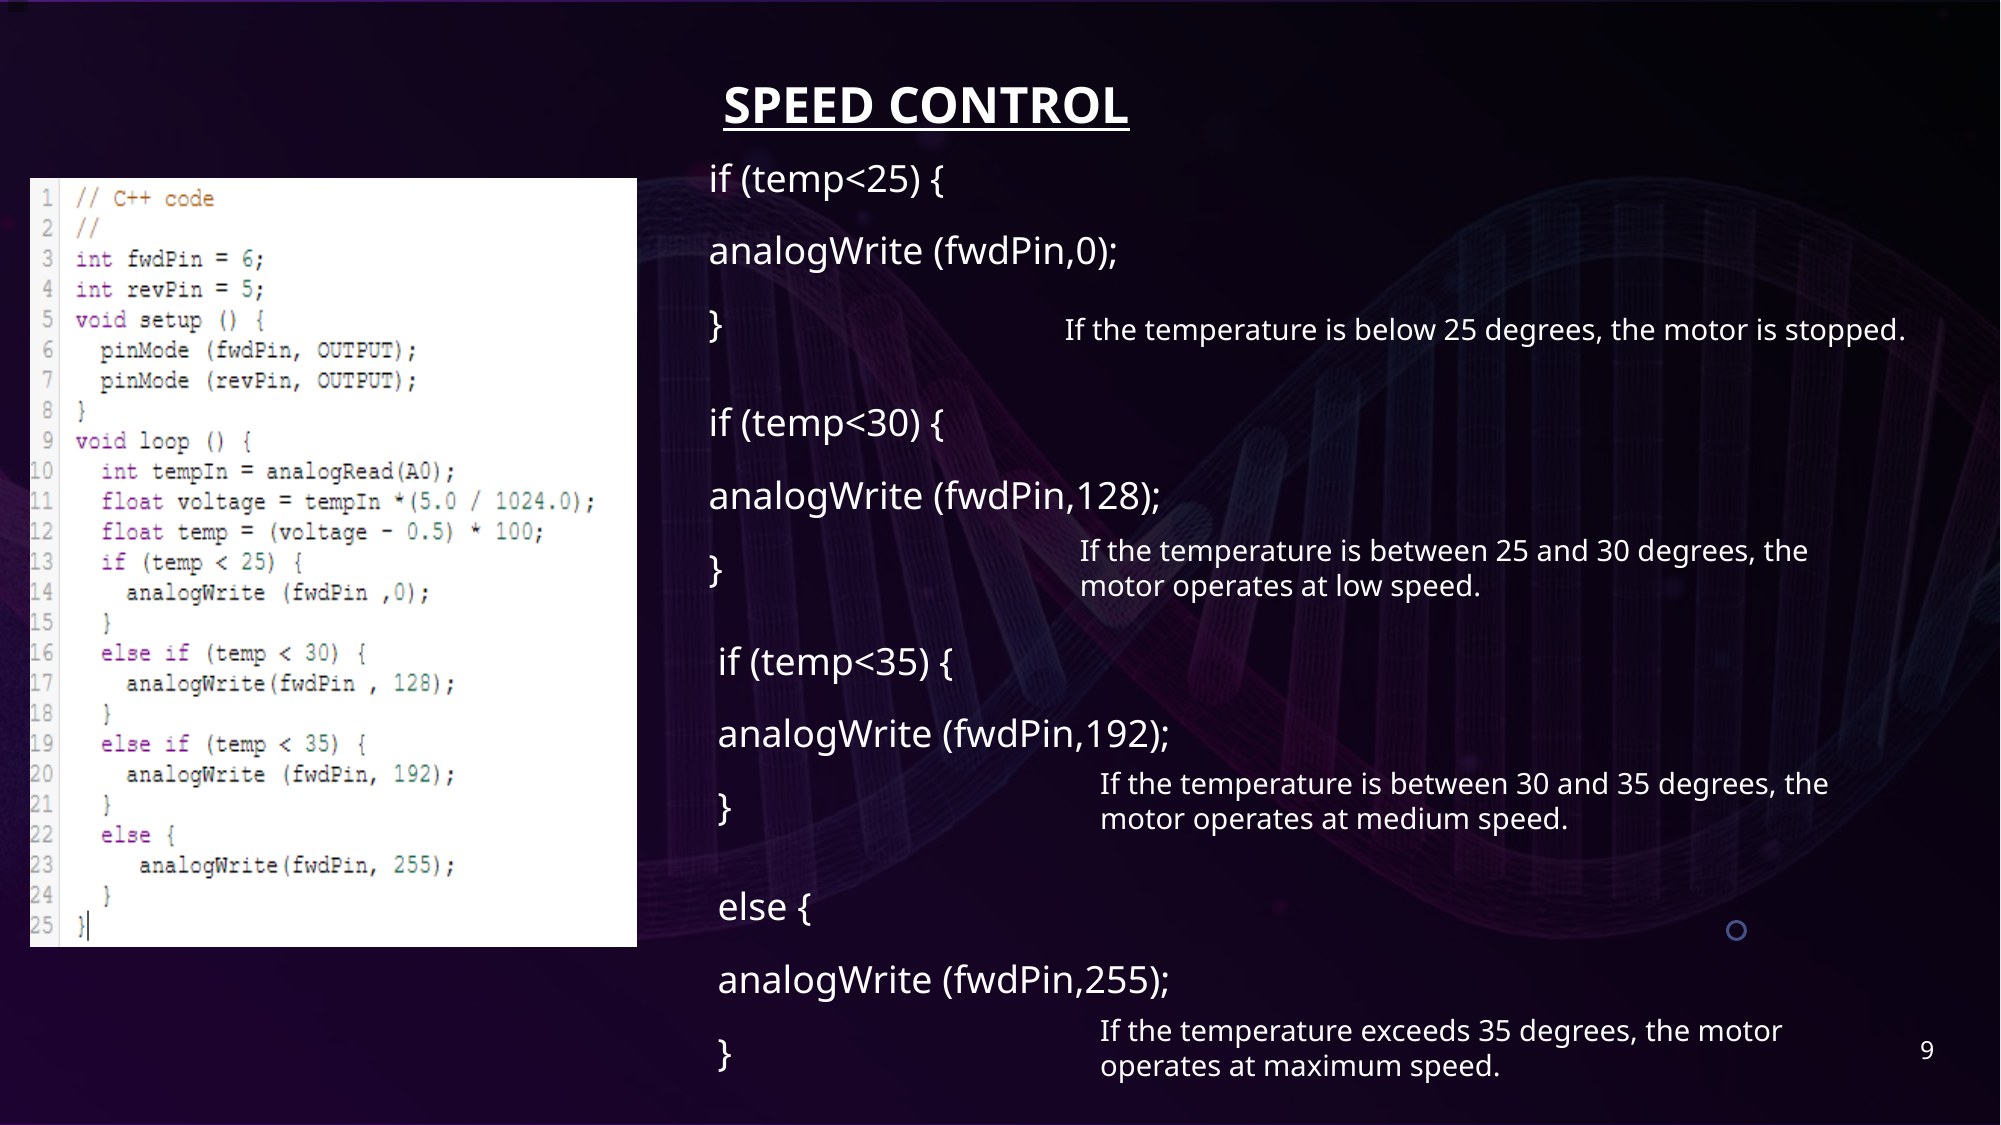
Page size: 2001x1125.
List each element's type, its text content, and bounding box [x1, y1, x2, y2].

slide_number 9 [1921, 1021, 1950, 1082]
text_box If the temperature is below 25 degrees, the motor is stopped. [1064, 273, 2000, 346]
text_box If the temperature exceeds 35 degrees, the motor operates at maximum speed. [1085, 1004, 1921, 1090]
text_box if (temp<30) { analogWrite (fwdPin,128); } [708, 371, 1369, 590]
text_box SPEED CONTROL [708, 0, 1709, 142]
text_box if (temp<35) { analogWrite (fwdPin,192); } [717, 609, 1378, 829]
text_box If the temperature is between 25 and 30 degrees, the motor operates at low speed. [1064, 525, 1900, 610]
text_box If the temperature is between 30 and 35 degrees, the motor operates at medium speed. [1085, 757, 1921, 843]
picture [30, 178, 637, 947]
text_box else { analogWrite (fwdPin,255); } [717, 854, 1378, 1074]
text_box if (temp<25) { analogWrite (fwdPin,0); } [708, 126, 1369, 346]
